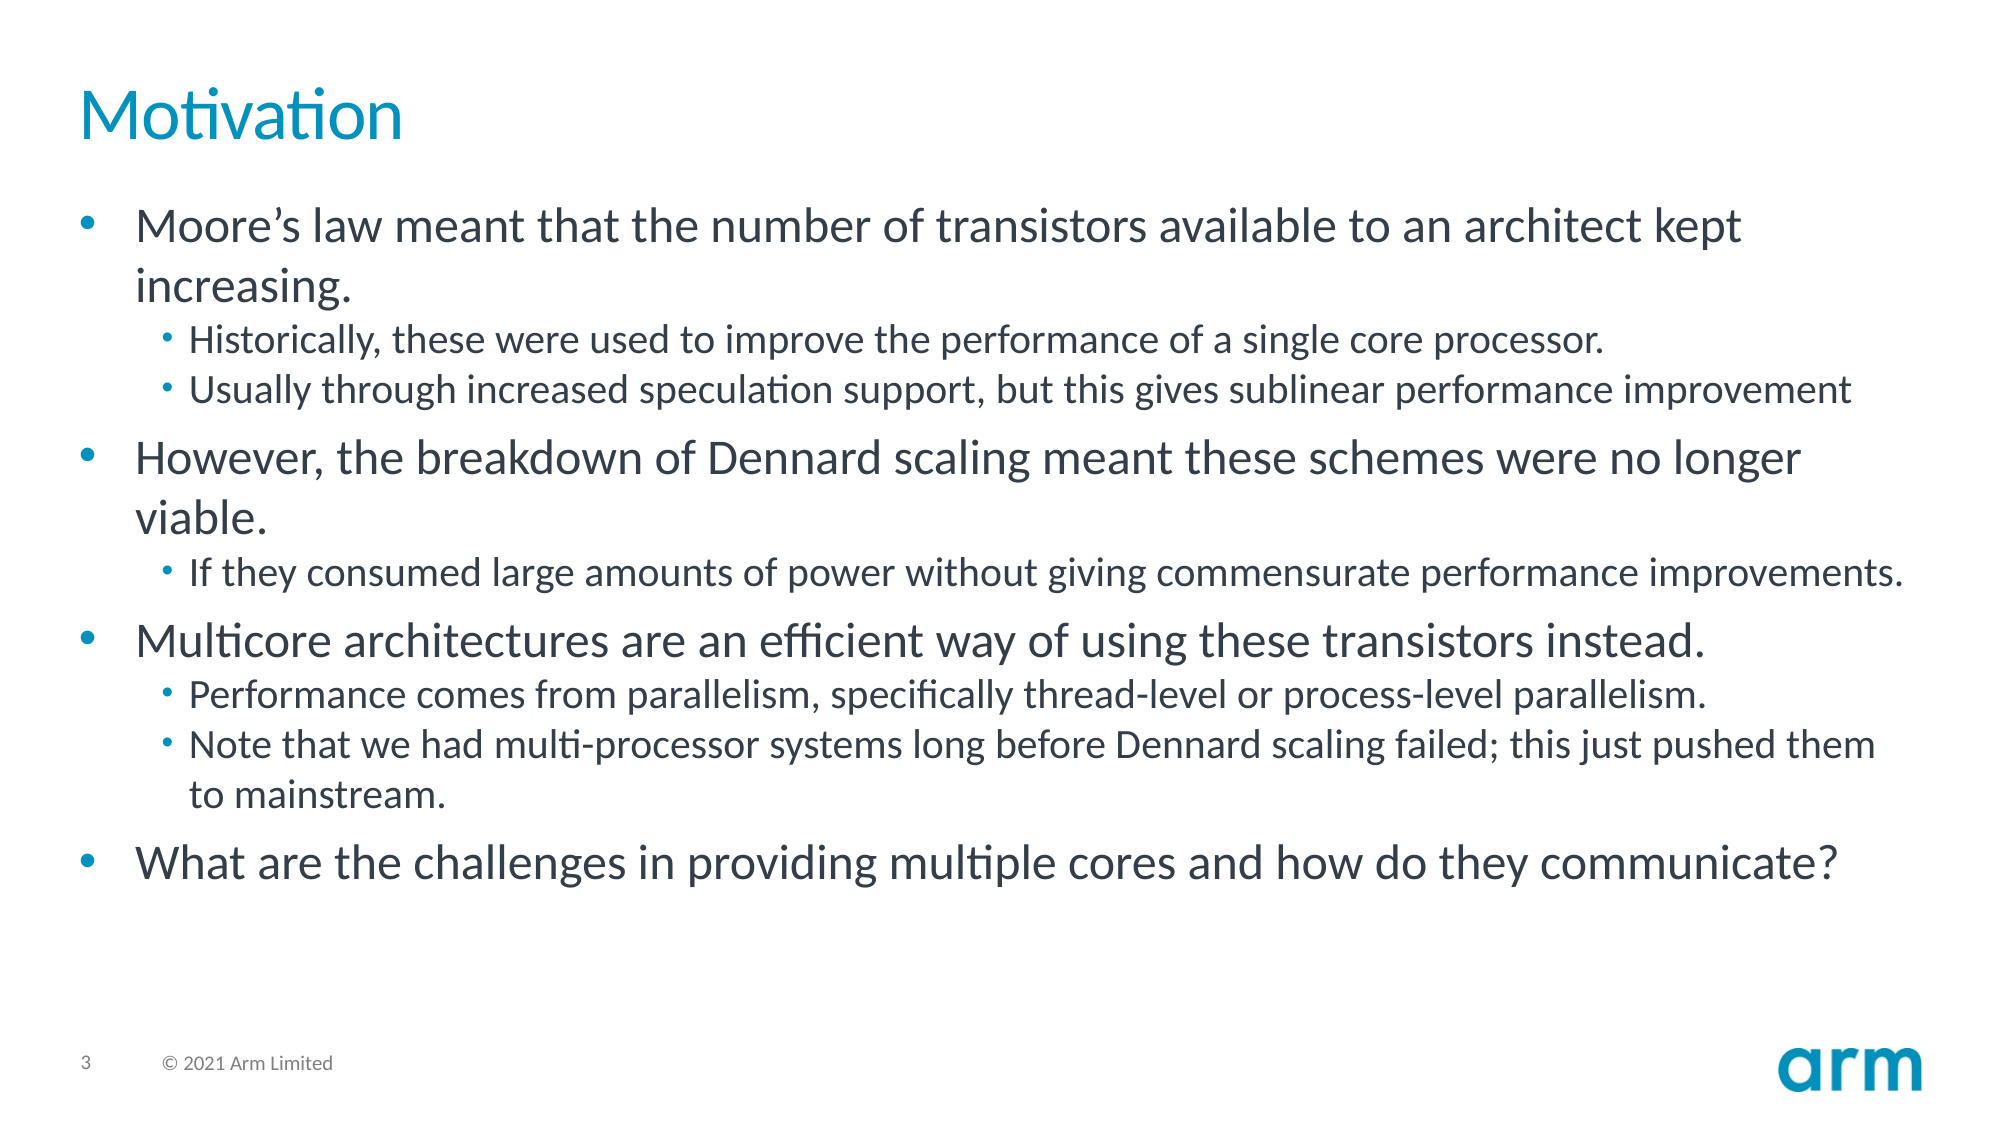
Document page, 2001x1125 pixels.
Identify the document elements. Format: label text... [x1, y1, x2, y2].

picture [1788, 1056, 1812, 1083]
picture [1911, 1048, 1922, 1062]
picture [1778, 1048, 1794, 1067]
title Motivation [78, 78, 1922, 186]
picture [1778, 1072, 1794, 1092]
picture [1803, 1048, 1922, 1092]
picture [1889, 1048, 1903, 1053]
list Moore’s law meant that the number of transistors available to an architect kept increasing. Historically, these were used to improve the performance of a single core processor. Usually through increased speculation support, but this gives sublinear performance improvement However, the breakdown of Dennard scaling meant these schemes were no longer viable. If they consumed large amounts of power without giving commensurate performance improvements. Multicore architectures are an efficient way of using these transistors instead. Performance comes from parallelism, specifically thread-level or process-level parallelism. Note that we had multi-processor systems long before Dennard scaling failed; this just pushed them to mainstream. What are the challenges in providing multiple cores and how do they communicate? [78, 192, 1922, 1004]
